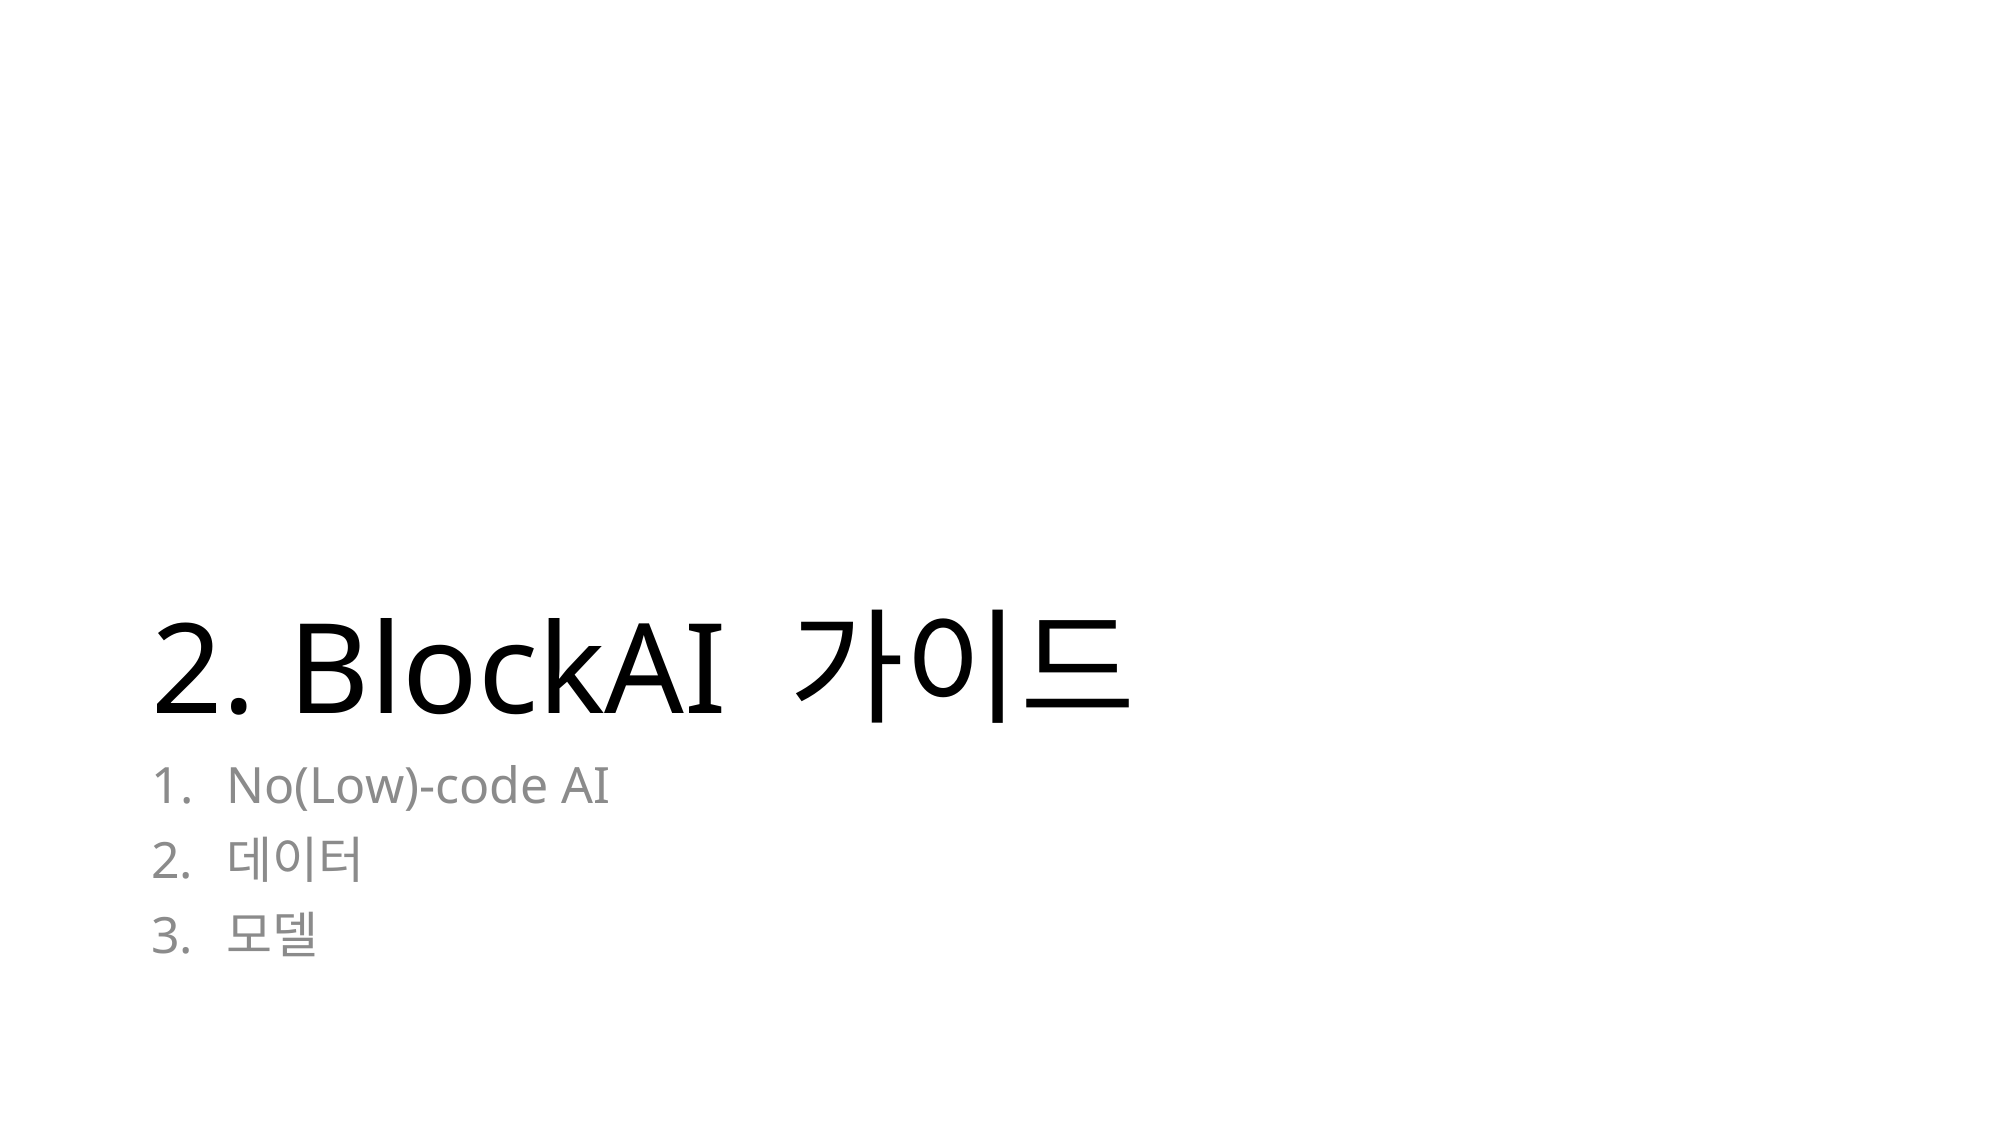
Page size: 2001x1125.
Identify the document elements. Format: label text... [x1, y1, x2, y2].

title 2. BlockAI 가이드 [136, 280, 1862, 749]
list No(Low)-code AI 데이터 모델 [136, 752, 1862, 999]
